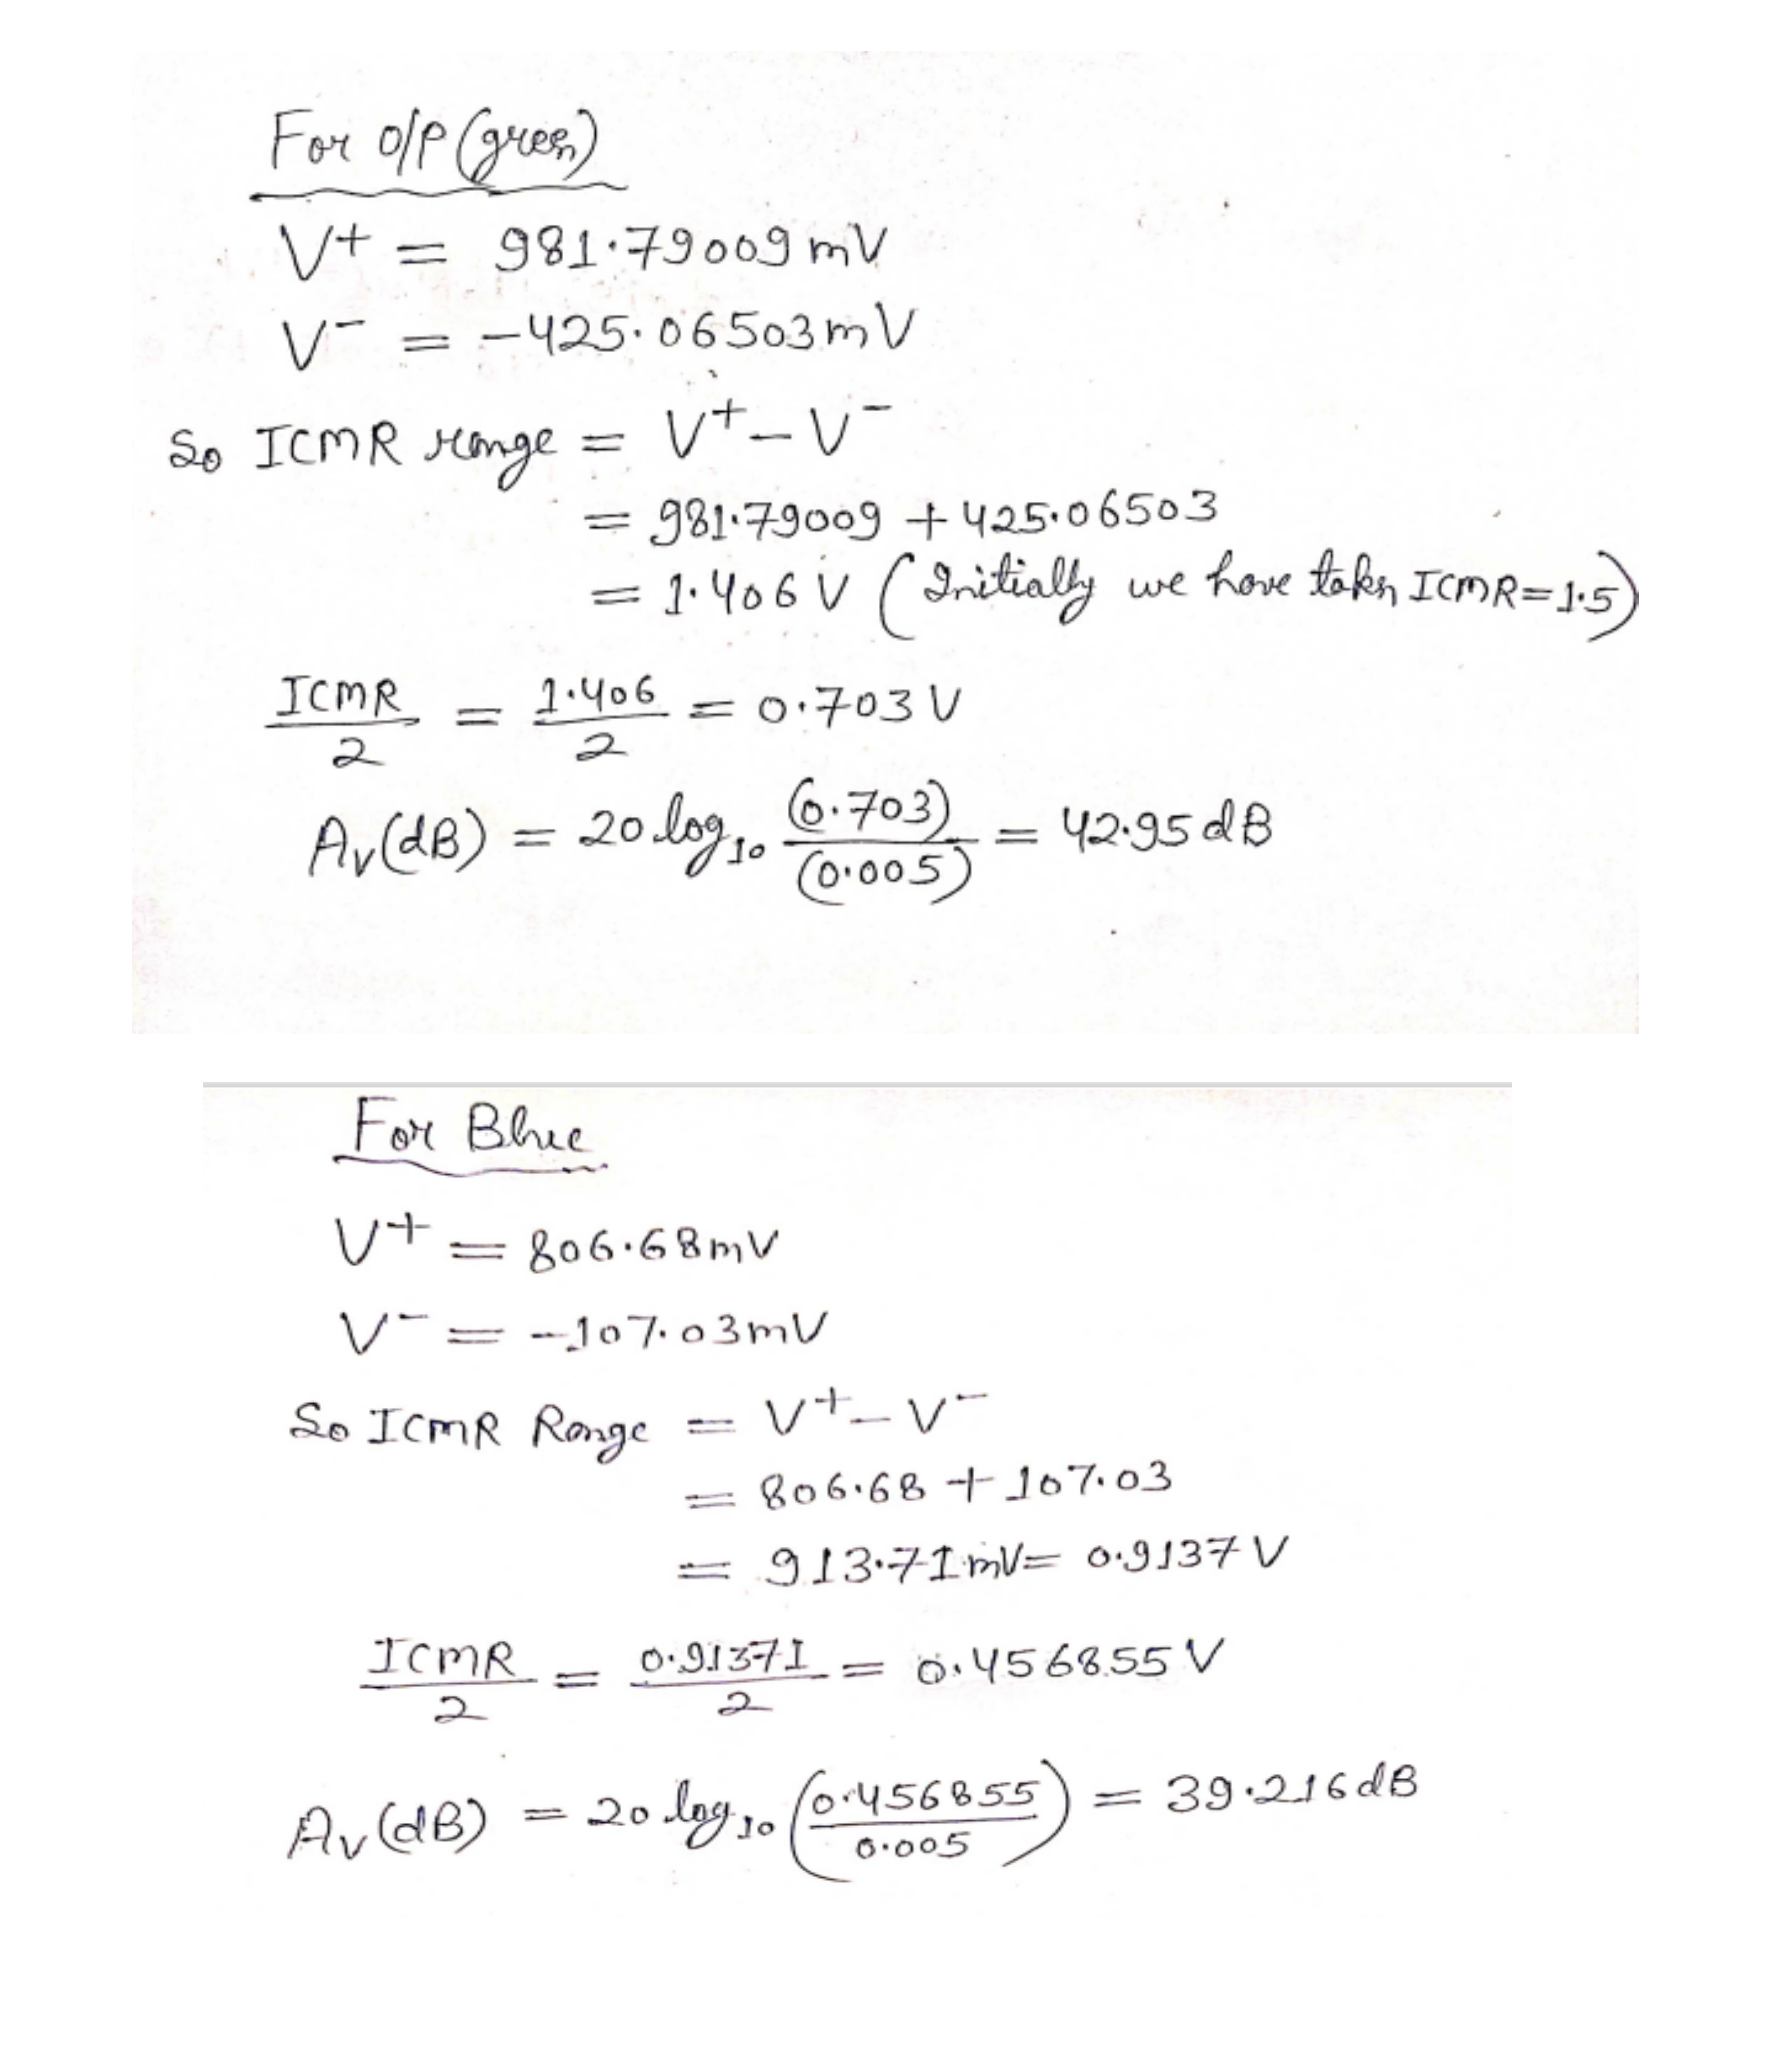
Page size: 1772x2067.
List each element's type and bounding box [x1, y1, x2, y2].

list [132, 51, 1639, 1034]
picture [203, 1082, 1512, 1918]
